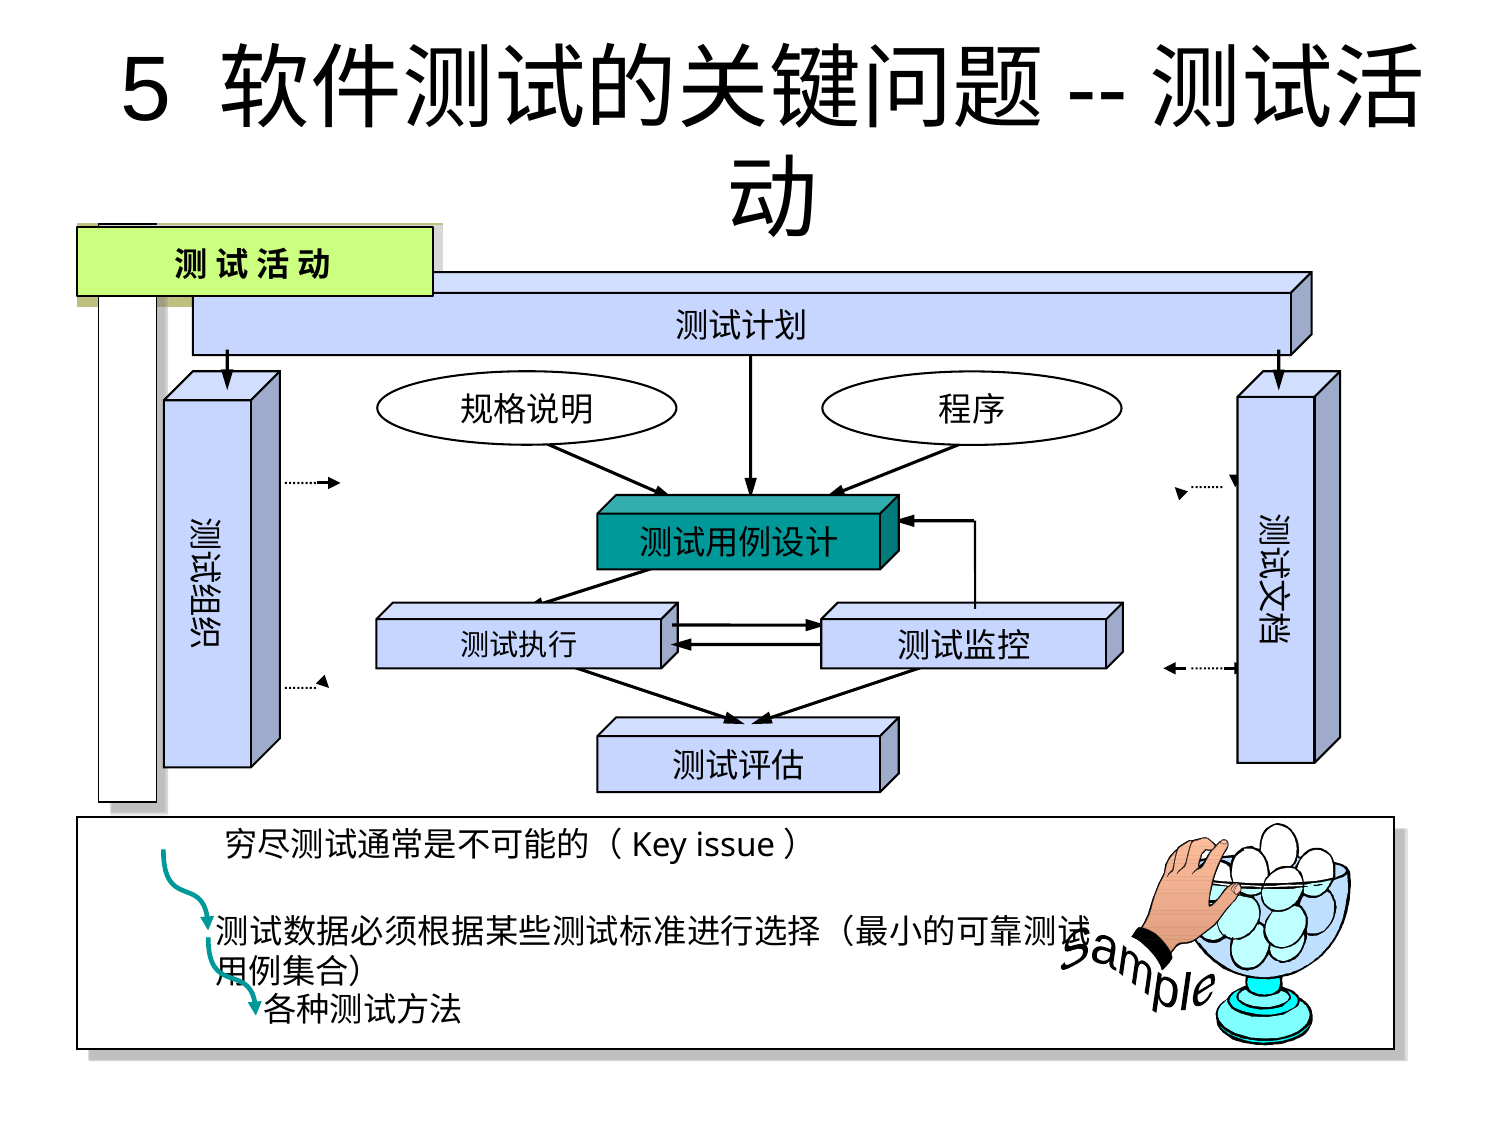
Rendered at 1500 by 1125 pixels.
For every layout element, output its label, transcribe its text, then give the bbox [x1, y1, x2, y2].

title 5 软件测试的关键问题--测试活动 [75, 45, 1471, 233]
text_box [76, 222, 1424, 1050]
